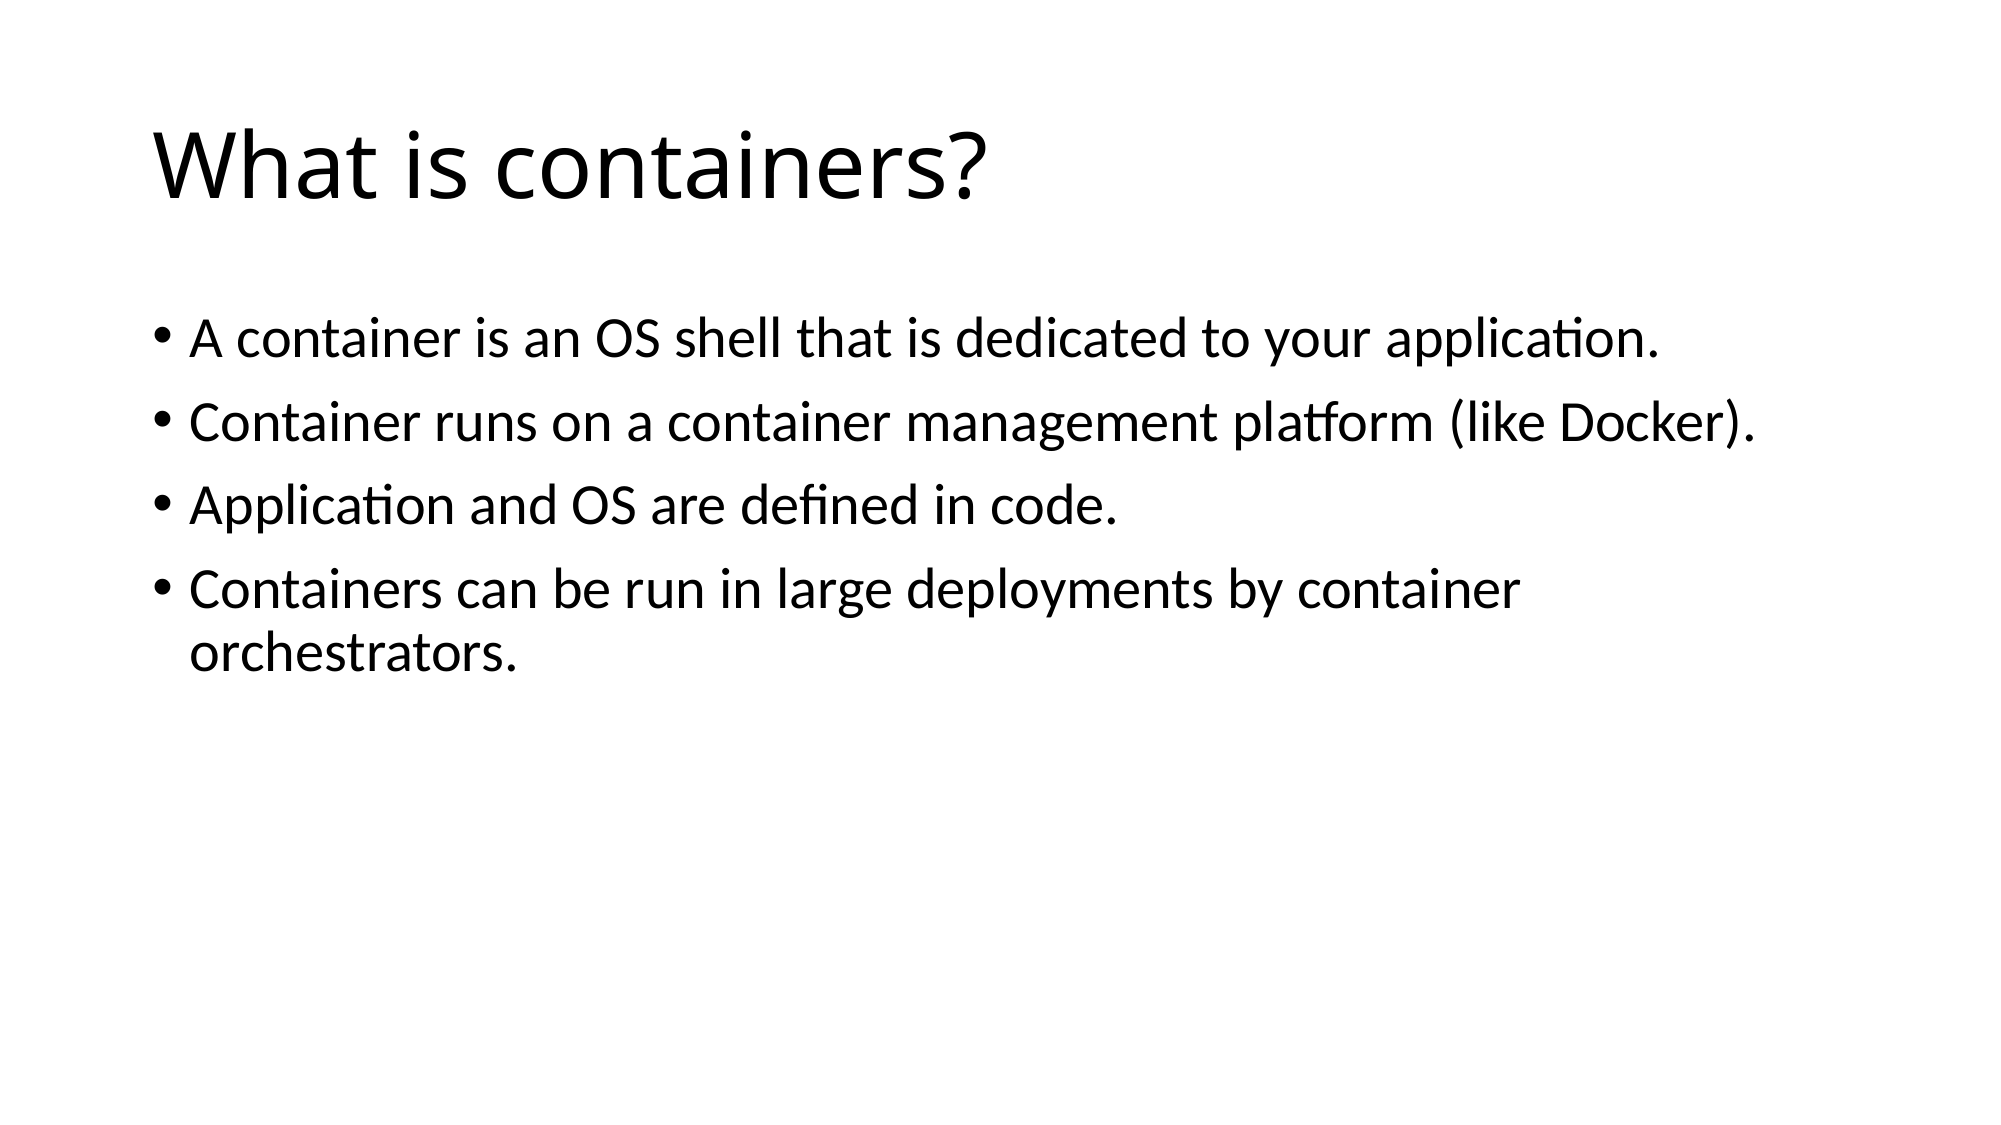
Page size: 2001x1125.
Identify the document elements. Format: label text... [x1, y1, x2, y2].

title What is containers? [137, 59, 1863, 278]
list A container is an OS shell that is dedicated to your application. Container runs on a container management platform (like Docker). Application and OS are defined in code. Containers can be run in large deployments by container orchestrators. [137, 299, 1863, 1014]
